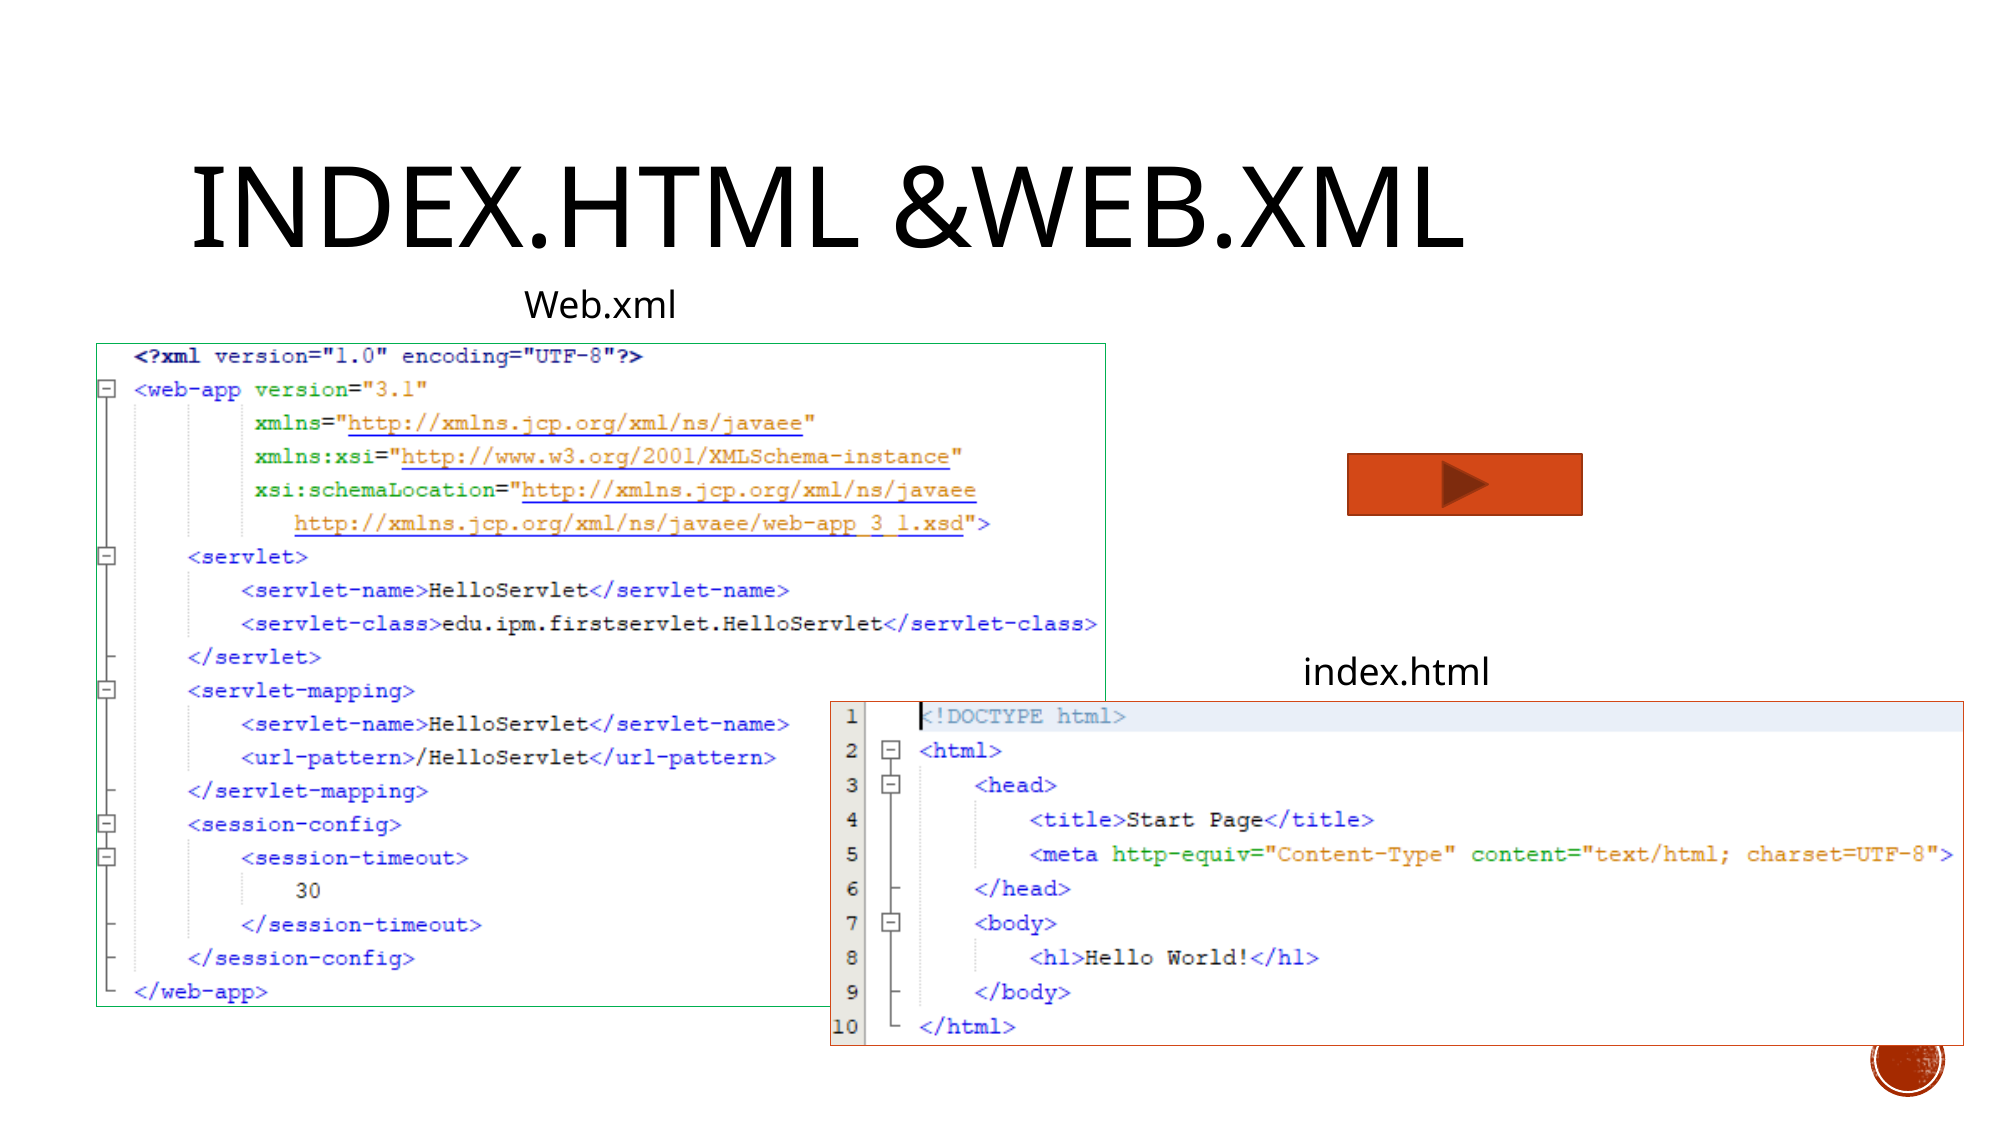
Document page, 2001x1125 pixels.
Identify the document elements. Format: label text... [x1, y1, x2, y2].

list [99, 346, 1103, 1004]
text_box [1347, 453, 1583, 516]
title Index.html &web.xml [175, 79, 1826, 344]
text_box index.html [1288, 640, 1506, 700]
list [831, 701, 1960, 1044]
text_box Web.xml [509, 274, 693, 334]
